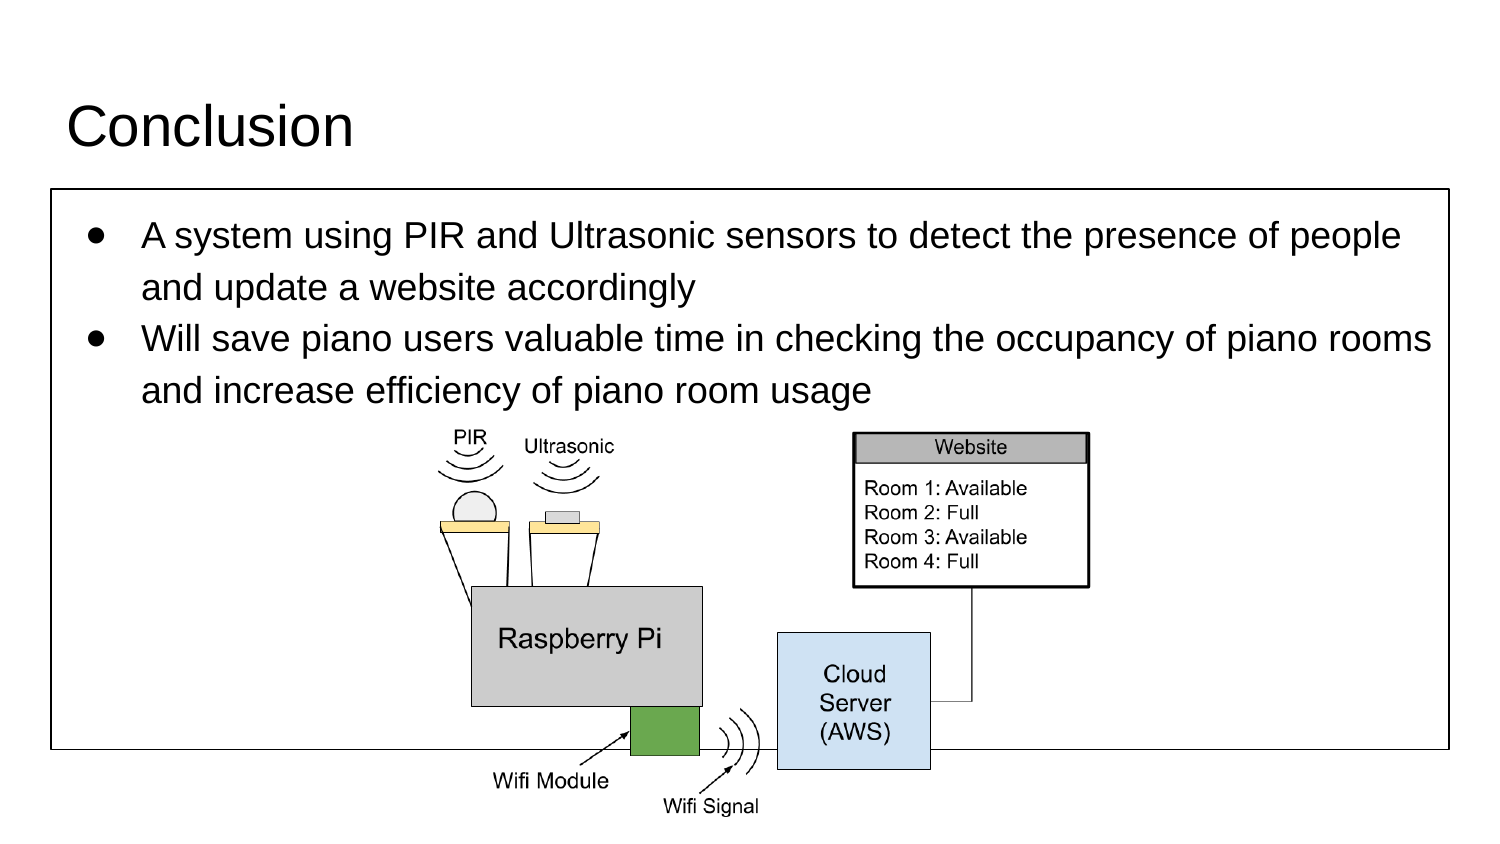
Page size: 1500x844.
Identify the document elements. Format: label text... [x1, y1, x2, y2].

list A system using PIR and Ultrasonic sensors to detect the presence of people and update a website accordingly Will save piano users valuable time in checking the occupancy of piano rooms and increase efficiency of piano room usage [51, 189, 1449, 750]
title Conclusion [51, 72, 1449, 167]
picture [384, 390, 1116, 844]
